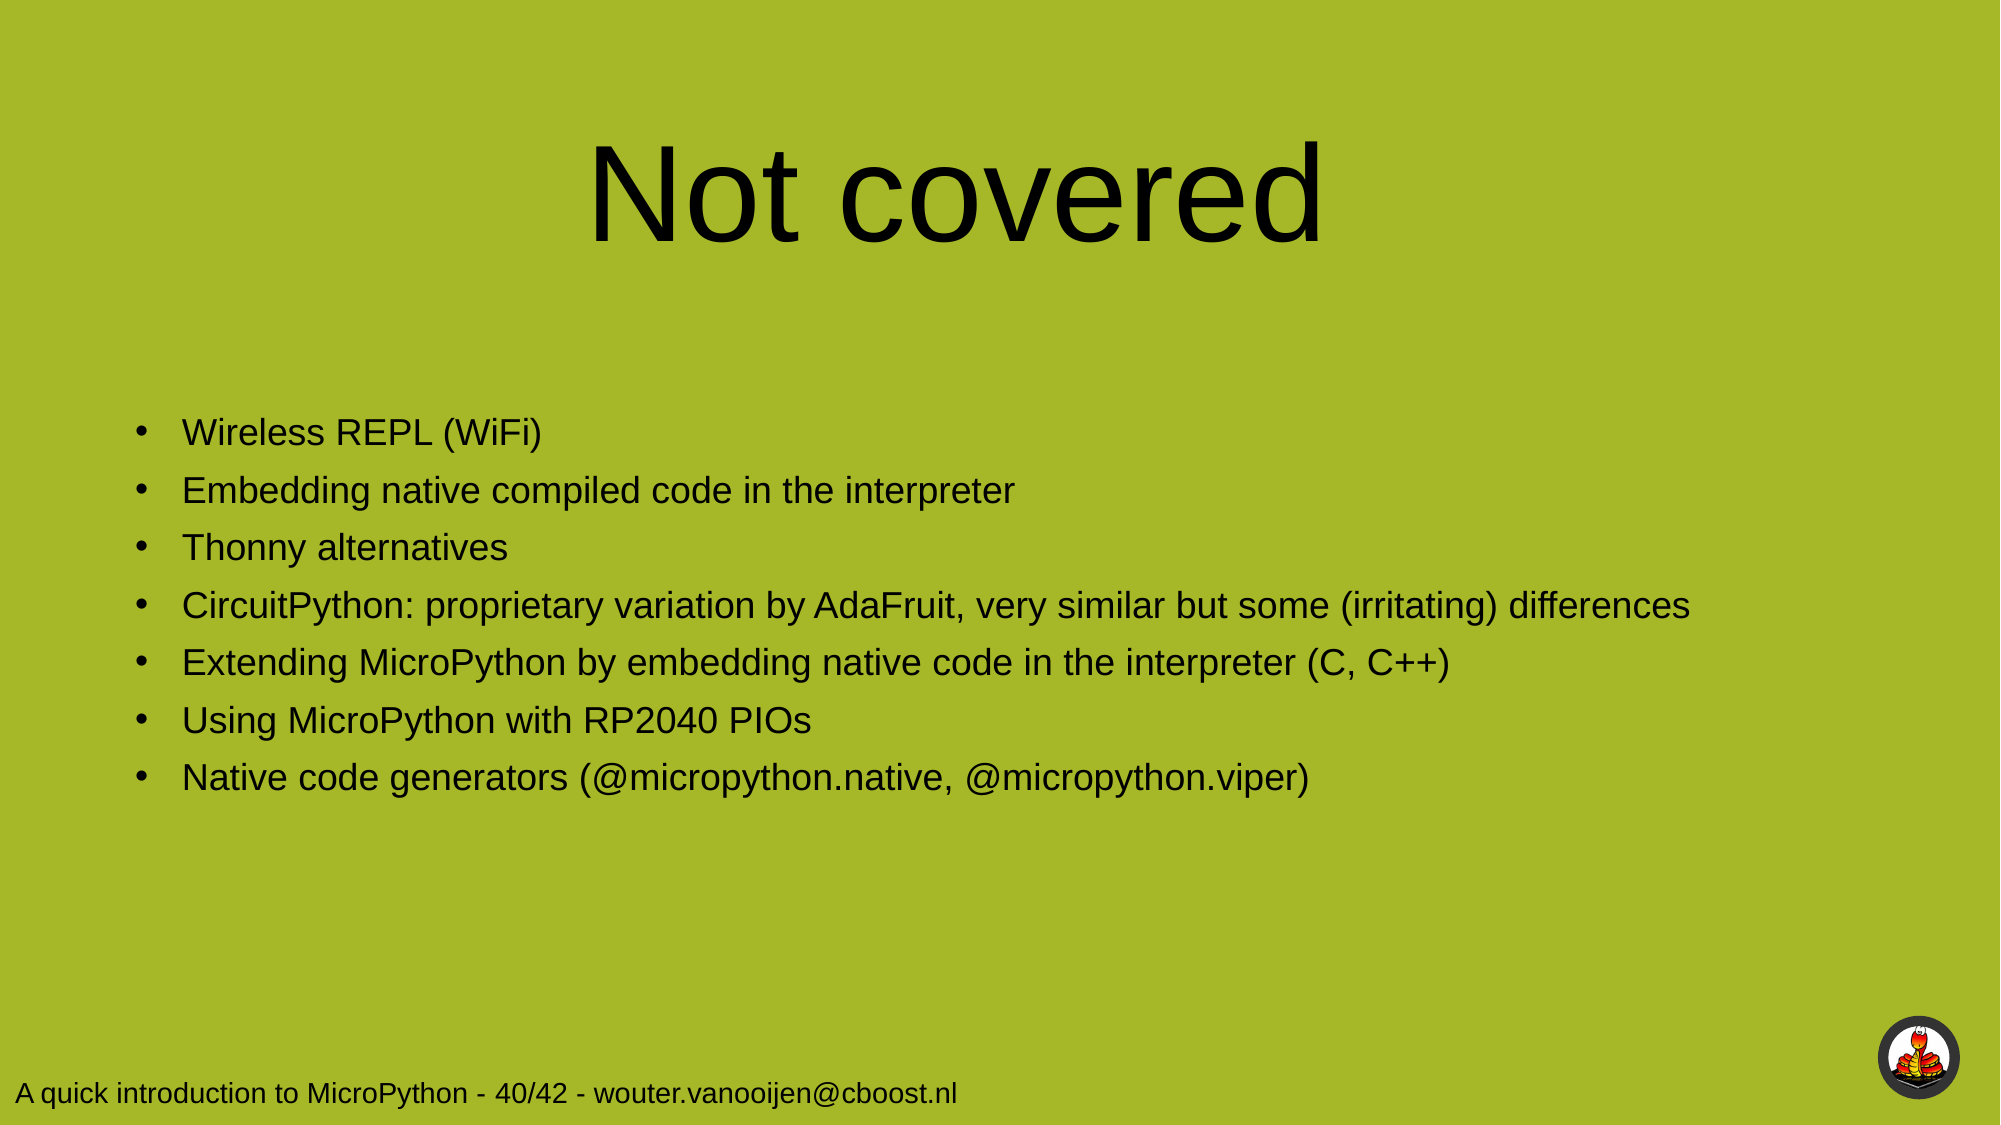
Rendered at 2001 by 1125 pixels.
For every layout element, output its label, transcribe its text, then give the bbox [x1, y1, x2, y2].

picture [1889, 1027, 1949, 1088]
text_box Wireless REPL (WiFi) Embedding native compiled code in the interpreter Thonny alternatives CircuitPython: proprietary variation by AdaFruit, very similar but some (irritating) differences Extending MicroPython by embedding native code in the interpreter (C, C++) Using MicroPython with RP2040 PIOs Native code generators (@micropython.native, @micropython.viper) [119, 343, 1860, 878]
text_box Not covered [86, 84, 1827, 293]
